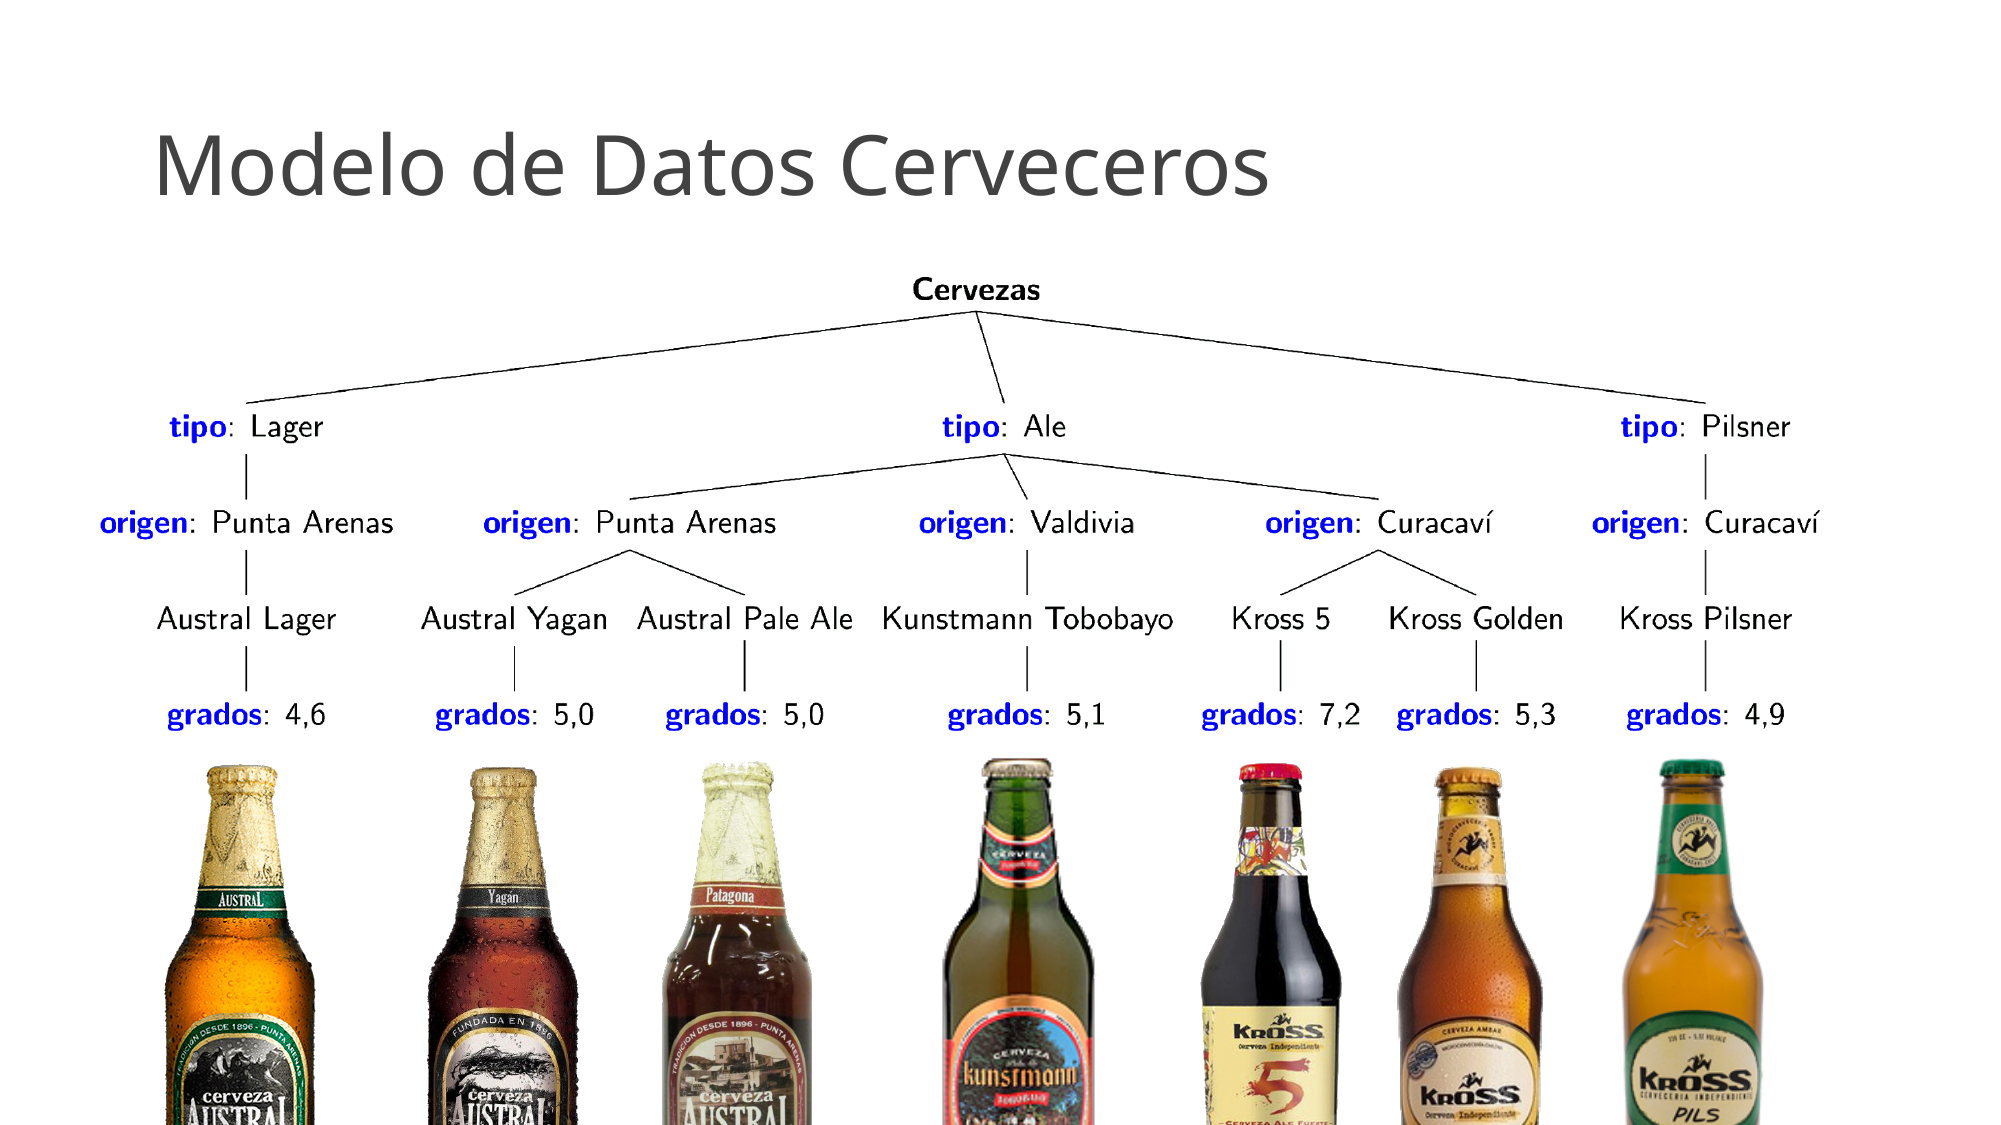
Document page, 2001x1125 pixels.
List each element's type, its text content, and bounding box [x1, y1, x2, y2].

title Modelo de Datos Cerveceros [137, 59, 1863, 278]
picture [1194, 756, 1348, 1125]
picture [100, 276, 1836, 1125]
picture [660, 749, 819, 1125]
picture [68, 755, 592, 1125]
picture [913, 755, 1120, 1125]
